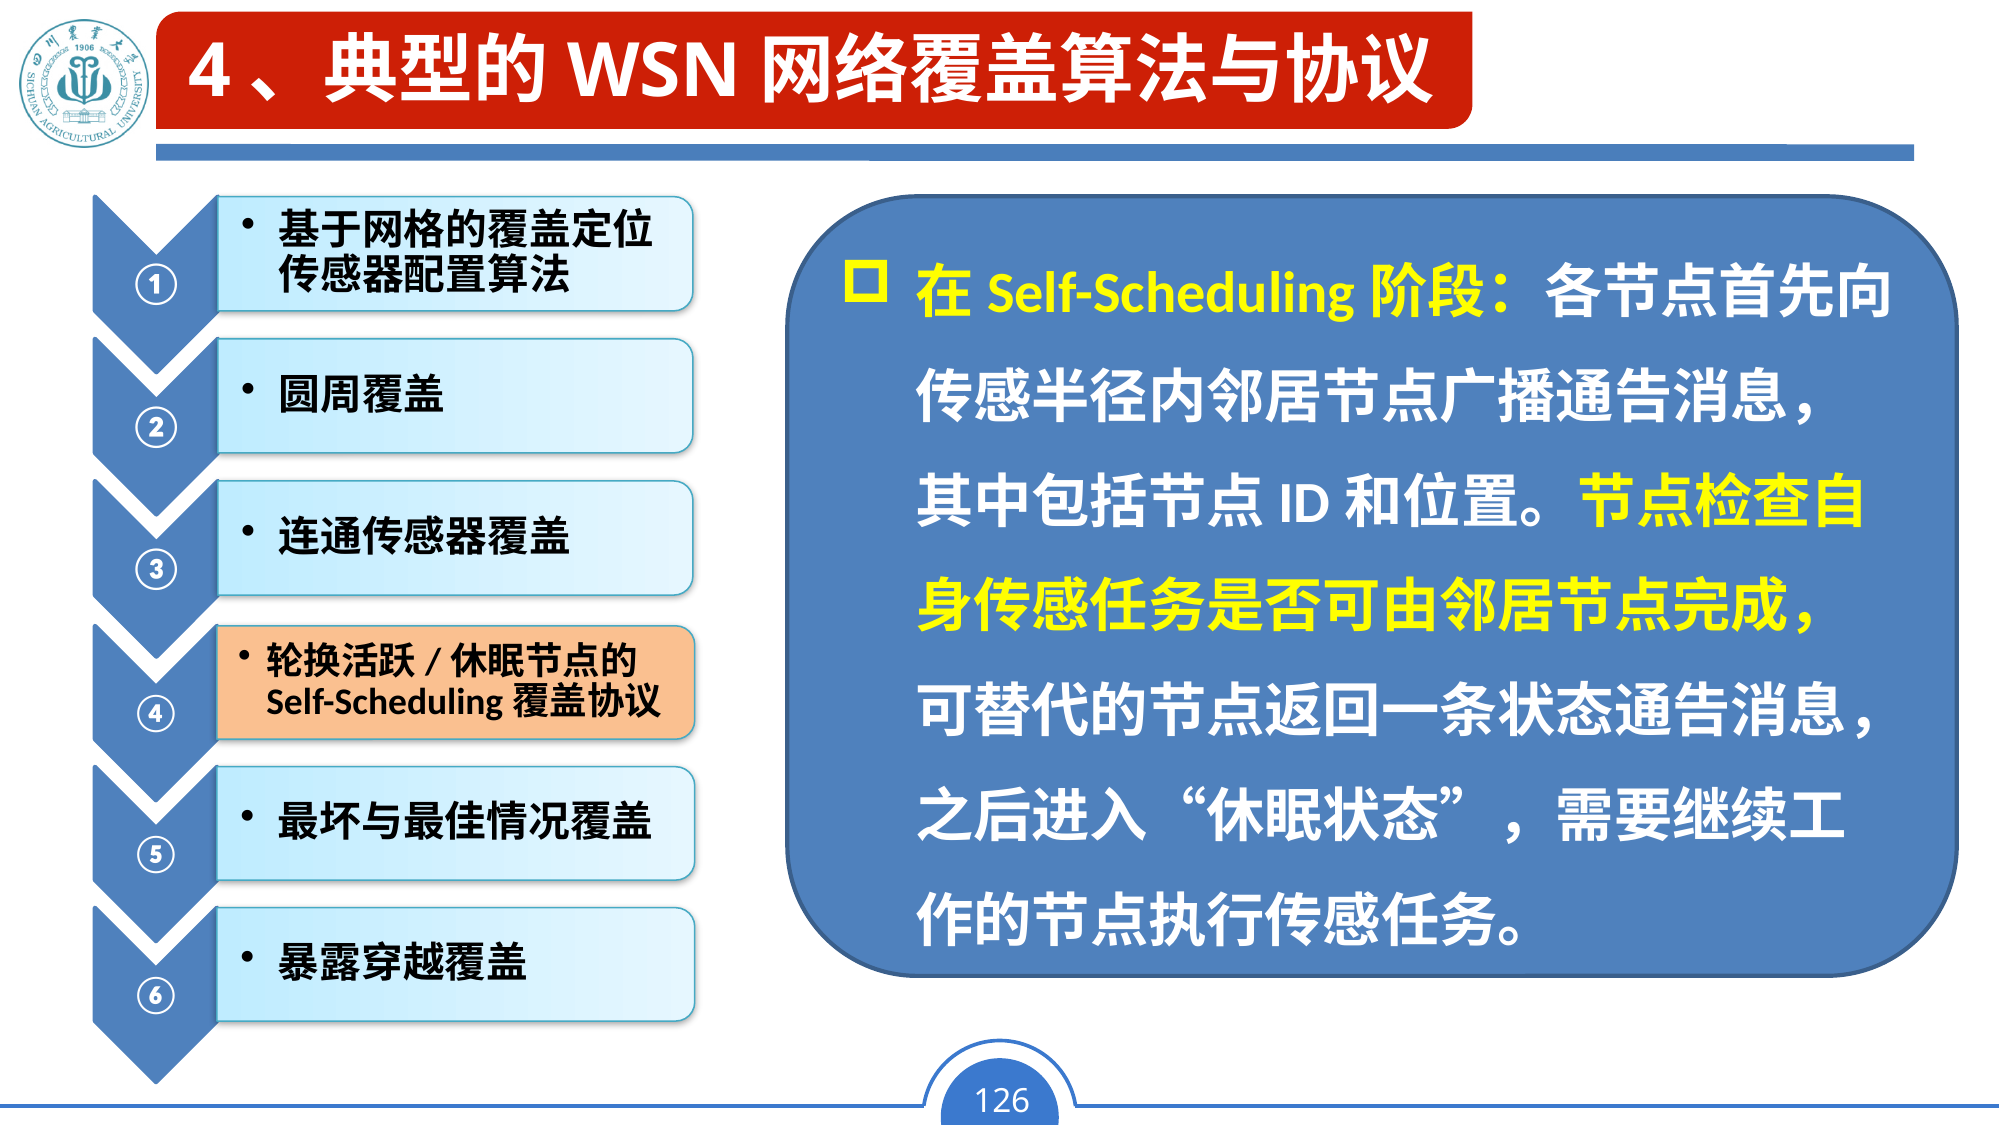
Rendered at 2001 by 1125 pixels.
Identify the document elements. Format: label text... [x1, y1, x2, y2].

text_box 在Self-Scheduling阶段：各节点首先向传感半径内邻居节点广播通告消息，其中包括节点ID和位置。节点检查自身传感任务是否可由邻居节点完成，可替代的节点返回一条状态通告消息，之后进入“休眠状态”，需要继续工作的节点执行传感任务。 [785, 194, 1959, 978]
title 4、典型的WSN网络覆盖算法与协议 [173, 14, 1910, 126]
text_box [94, 196, 694, 658]
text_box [94, 663, 695, 1083]
